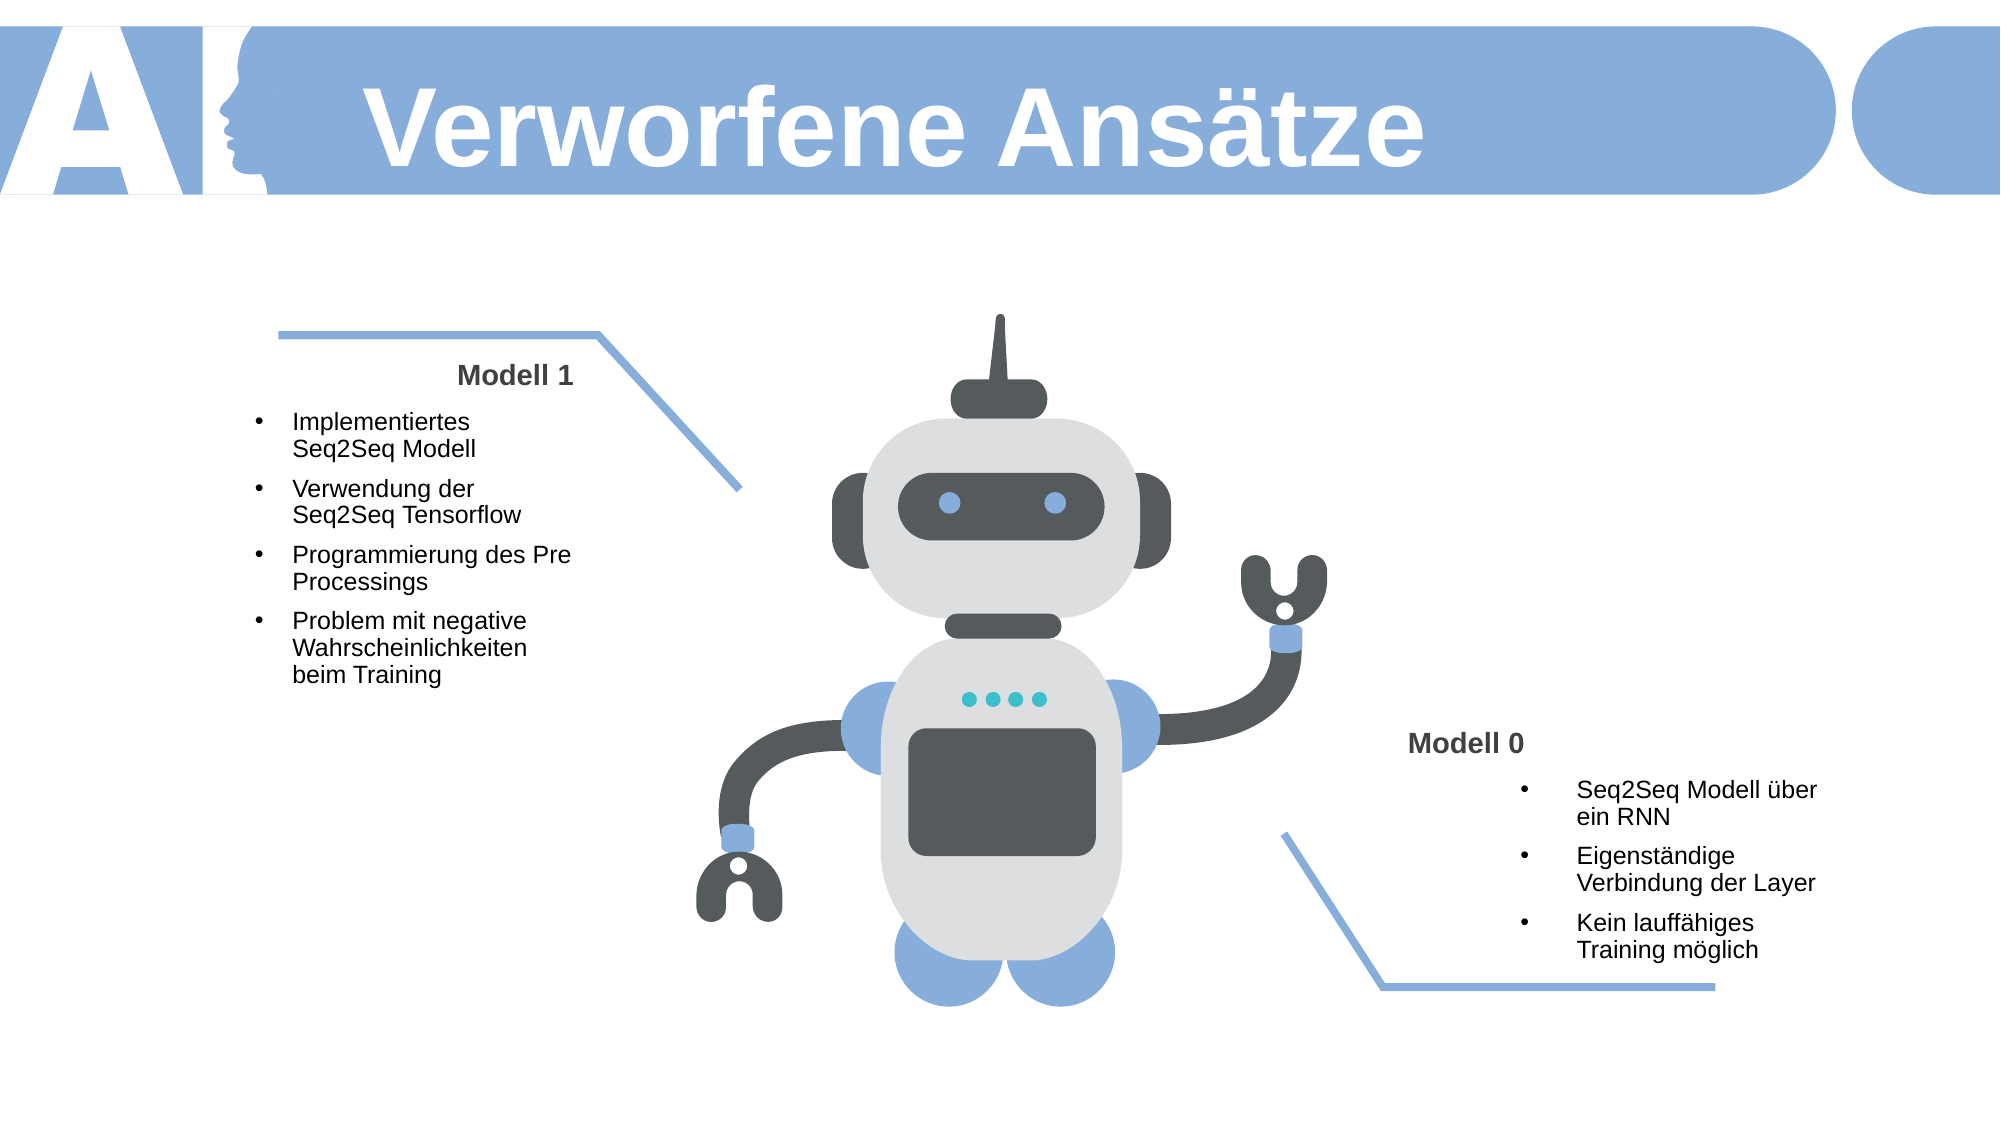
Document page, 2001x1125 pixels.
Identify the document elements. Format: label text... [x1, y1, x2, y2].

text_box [127, 348, 589, 701]
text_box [1393, 716, 1854, 974]
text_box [693, 310, 1330, 1010]
text_box [278, 334, 693, 474]
list Verworfene Ansätze [347, 55, 1952, 175]
text_box [1330, 849, 1716, 988]
